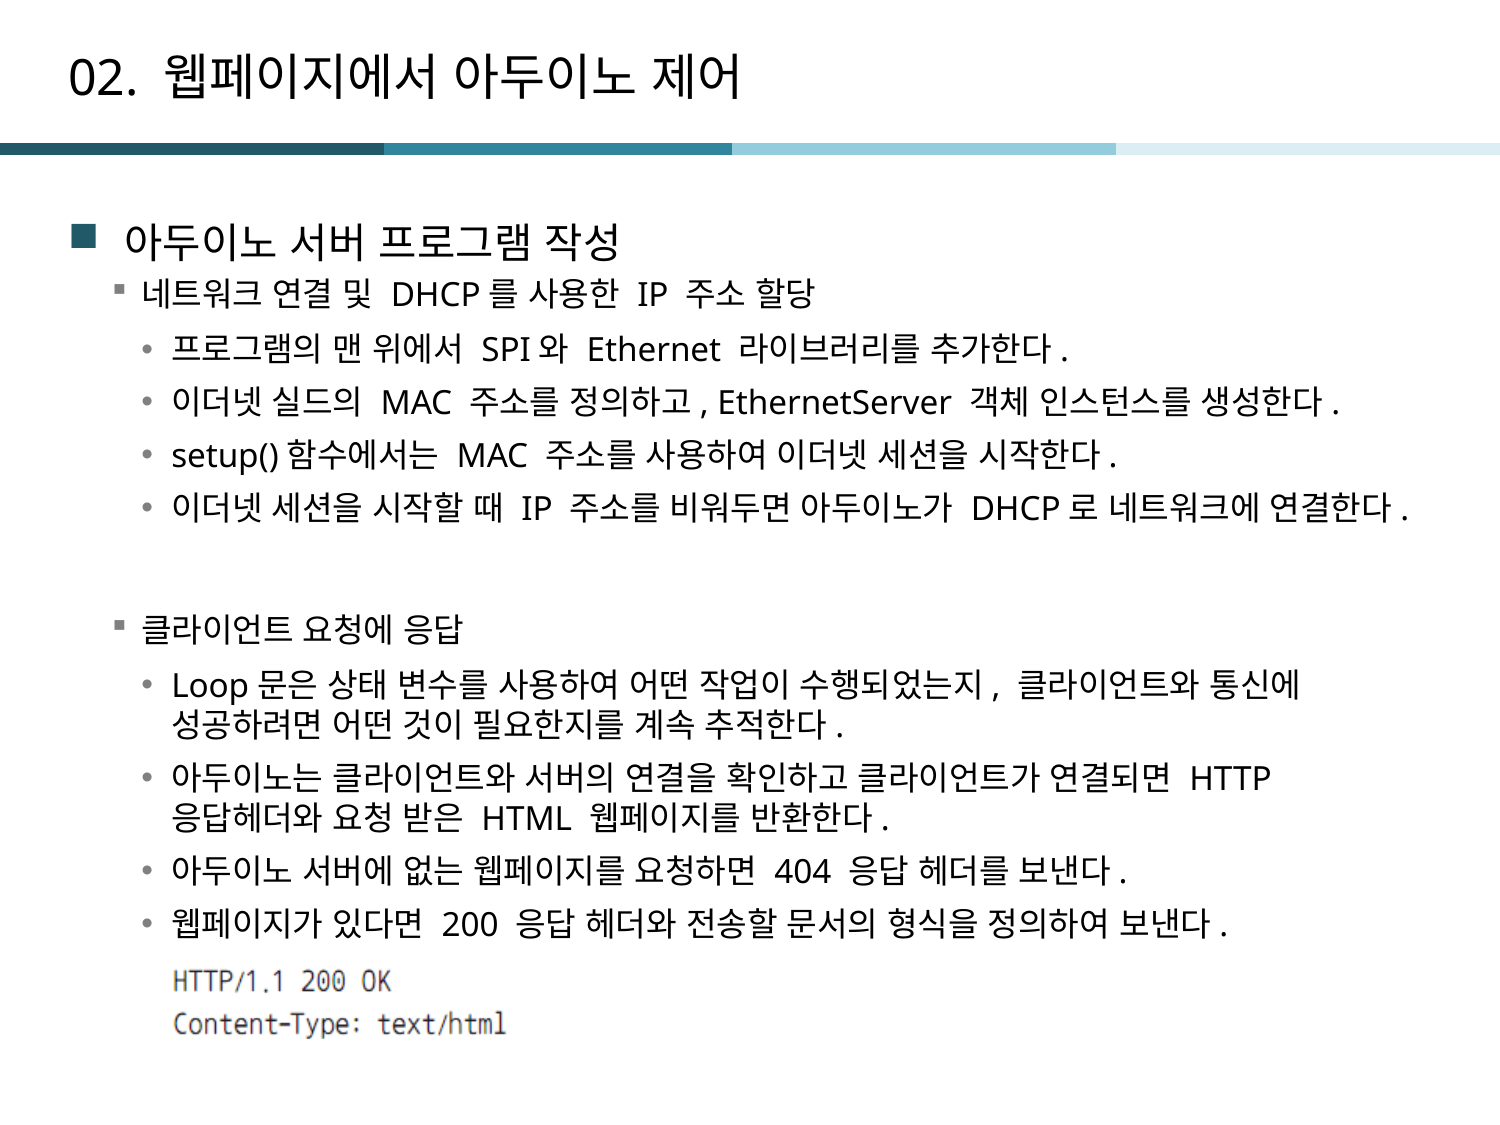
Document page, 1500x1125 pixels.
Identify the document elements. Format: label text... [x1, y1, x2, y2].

title 02. 웹페이지에서 아두이노 제어 [53, 30, 1459, 121]
list 아두이노 서버 프로그램 작성 네트워크 연결 및 DHCP를 사용한 IP 주소 할당 프로그램의 맨 위에서 SPI와 Ethernet 라이브러리를 추가한다. 이더넷 실드의 MAC 주소를 정의하고, EthernetServer 객체 인스턴스를 생성한다. setup()함수에서는 MAC 주소를 사용하여 이더넷 세션을 시작한다. 이더넷 세션을 시작할 때 IP 주소를 비워두면 아두이노가 DHCP로 네트워크에 연결한다. 클라이언트 요청에 응답 Loop문은 상태 변수를 사용하여 어떤 작업이 수행되었는지, 클라이언트와 통신에 성공하려면 어떤 것이 필요한지를 계속 추적한다. 아두이노는 클라이언트와 서버의 연결을 확인하고 클라이언트가 연결되면 HTTP 응답헤더와 요청 받은 HTML 웹페이지를 반환한다. 아두이노 서버에 없는 웹페이지를 요청하면 404 응답 헤더를 보낸다. 웹페이지가 있다면 200 응답 헤더와 전송할 문서의 형식을 정의하여 보낸다. [53, 184, 1447, 1071]
picture [168, 963, 514, 1047]
